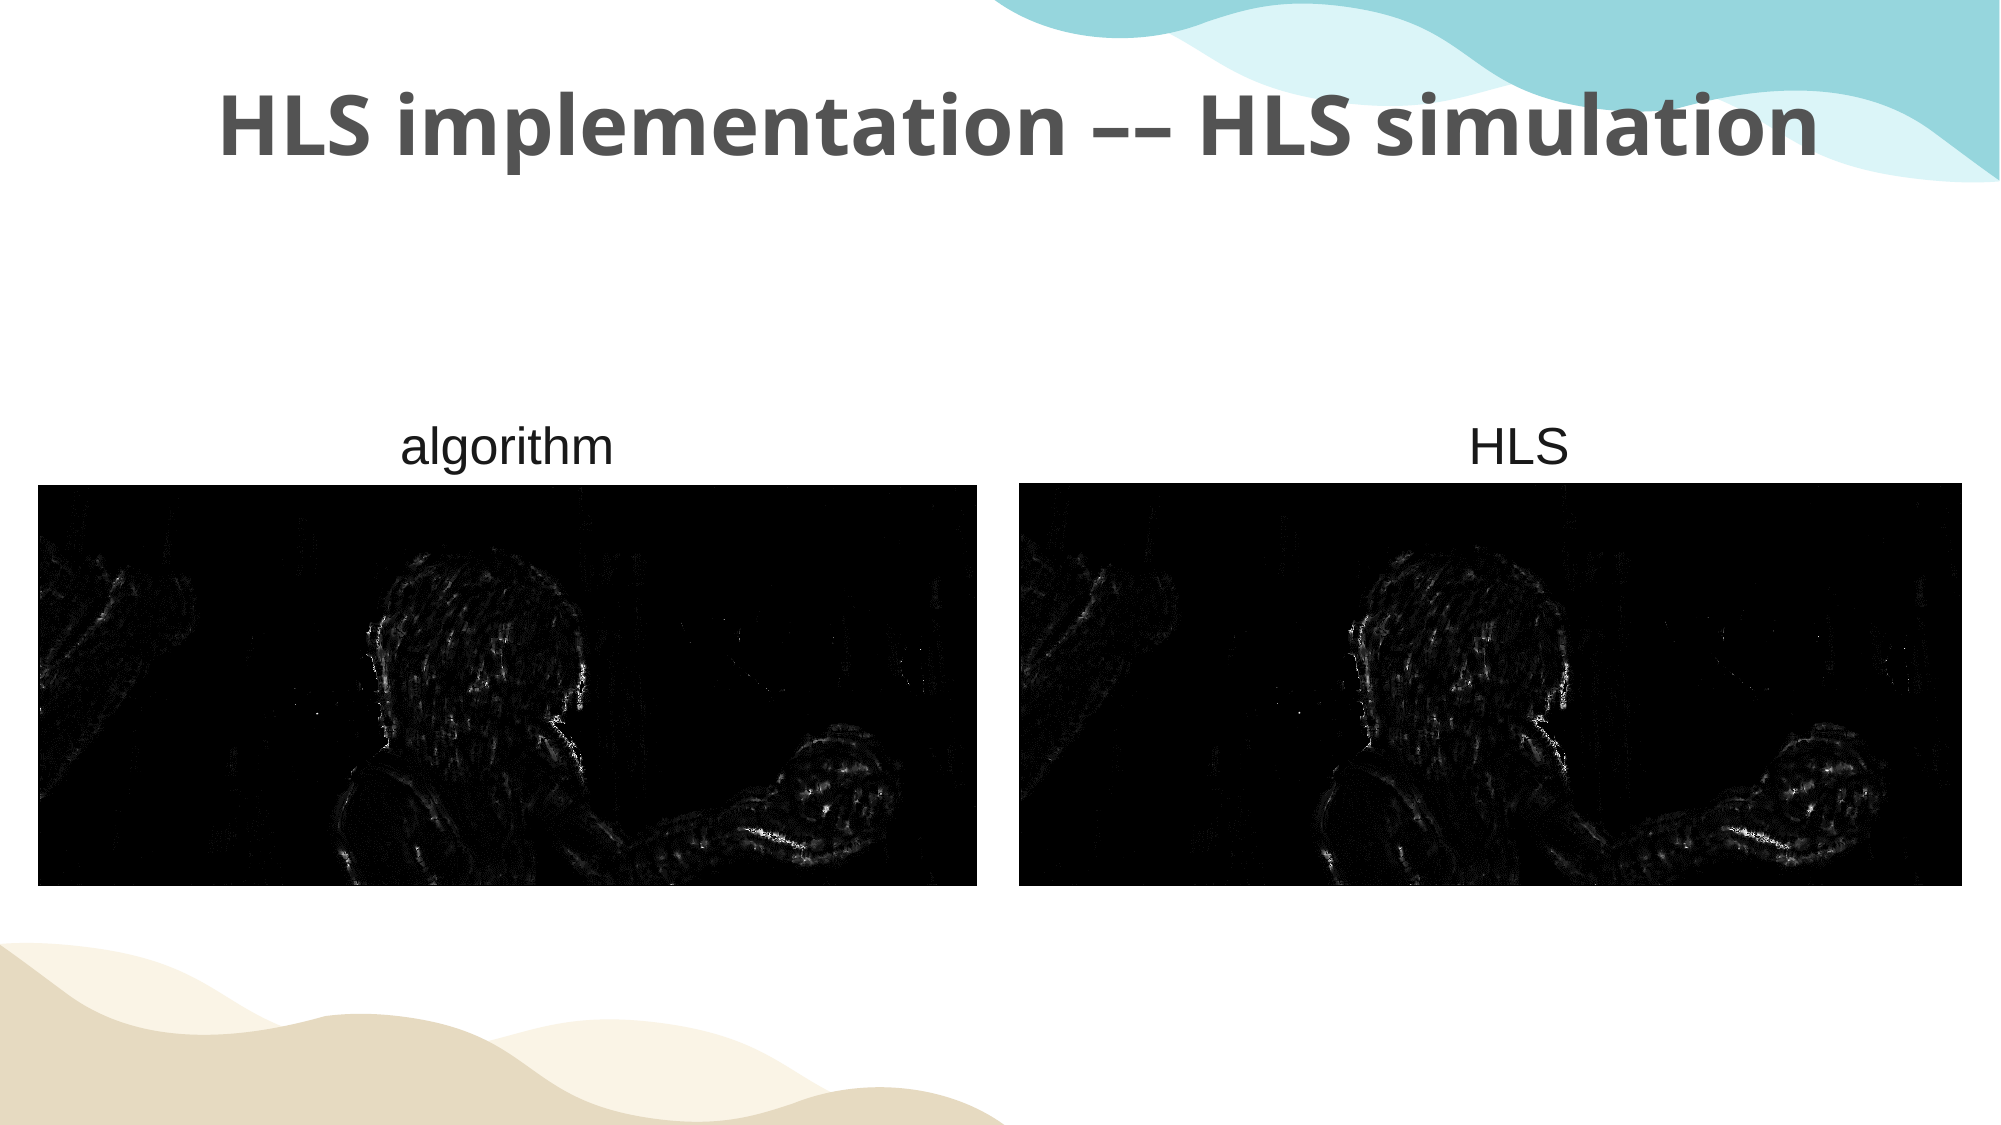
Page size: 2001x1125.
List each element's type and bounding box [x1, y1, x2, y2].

text_box [1453, 405, 1585, 483]
picture [1019, 483, 1963, 886]
text_box [153, 73, 1886, 192]
picture [37, 485, 977, 886]
text_box [385, 405, 630, 483]
